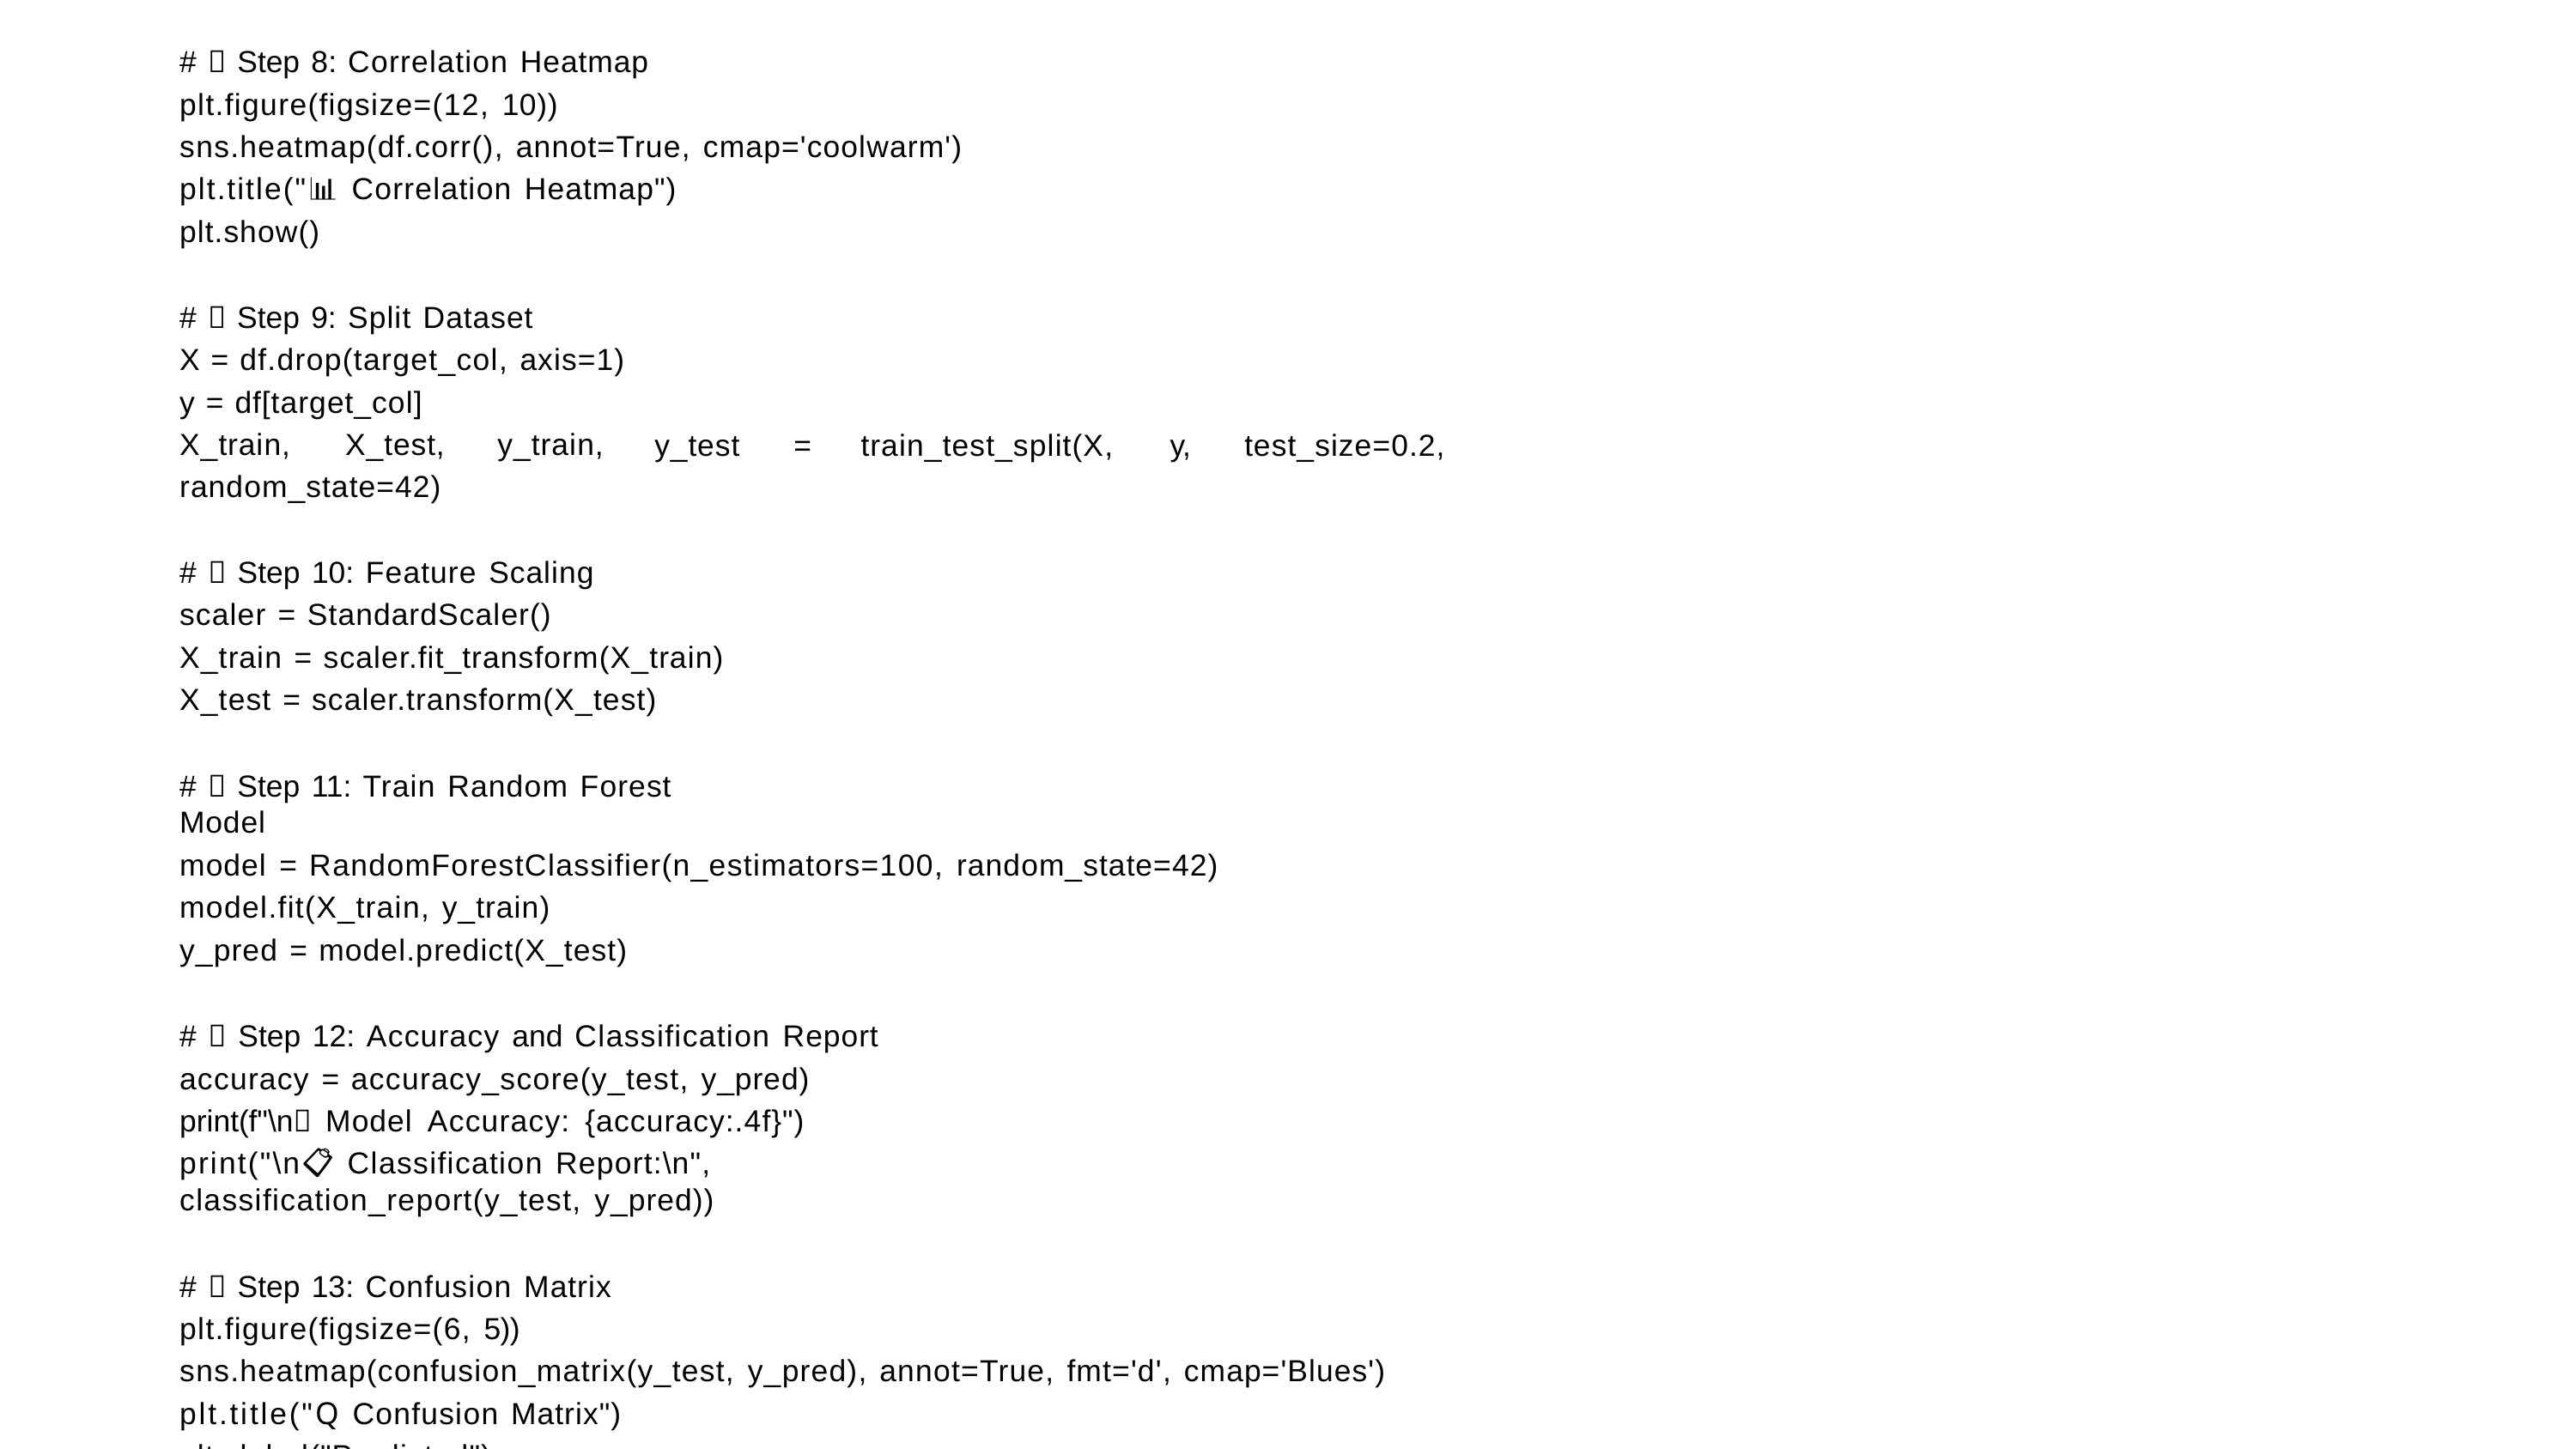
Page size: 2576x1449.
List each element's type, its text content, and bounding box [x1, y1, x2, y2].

text_box y_test = train_test_split(X, y, test_size=0.2, [653, 423, 1452, 463]
text_box # ✅ Step 9: Split Dataset X = df.drop(target_col, axis=1) y = df[target_col] X_train, X_test, y_train, random_state=42) [178, 289, 633, 504]
text_box # ✅ Step 8: Correlation Heatmap plt.figure(figsize=(12, 10)) sns.heatmap(df.corr(), annot=True, cmap='coolwarm') plt.title("📊 Correlation Heatmap") plt.show() [178, 34, 976, 249]
text_box # ✅ Step 10: Feature Scaling scaler = StandardScaler() X_train = scaler.fit_transform(X_train) X_test = scaler.transform(X_test) # ✅ Step 11: Train Random Forest Model model = RandomForestClassifier(n_estimators=100, random_state=42) model.fit(X_train, y_train) y_pred = model.predict(X_test) # ✅ Step 12: Accuracy and Classification Report accuracy = accuracy_score(y_test, y_pred) print(f"\n✅ Model Accuracy: {accuracy:.4f}") print("\n📋 Classification Report:\n", classification_report(y_test, y_pred)) # ✅ Step 13: Confusion Matrix plt.figure(figsize=(6, 5)) sns.heatmap(confusion_matrix(y_test, y_pred), annot=True, fmt='d', cmap='Blues') plt.title("Q Confusion Matrix") plt.xlabel("Predicted") plt.ylabel("Actual") [178, 545, 1403, 1449]
